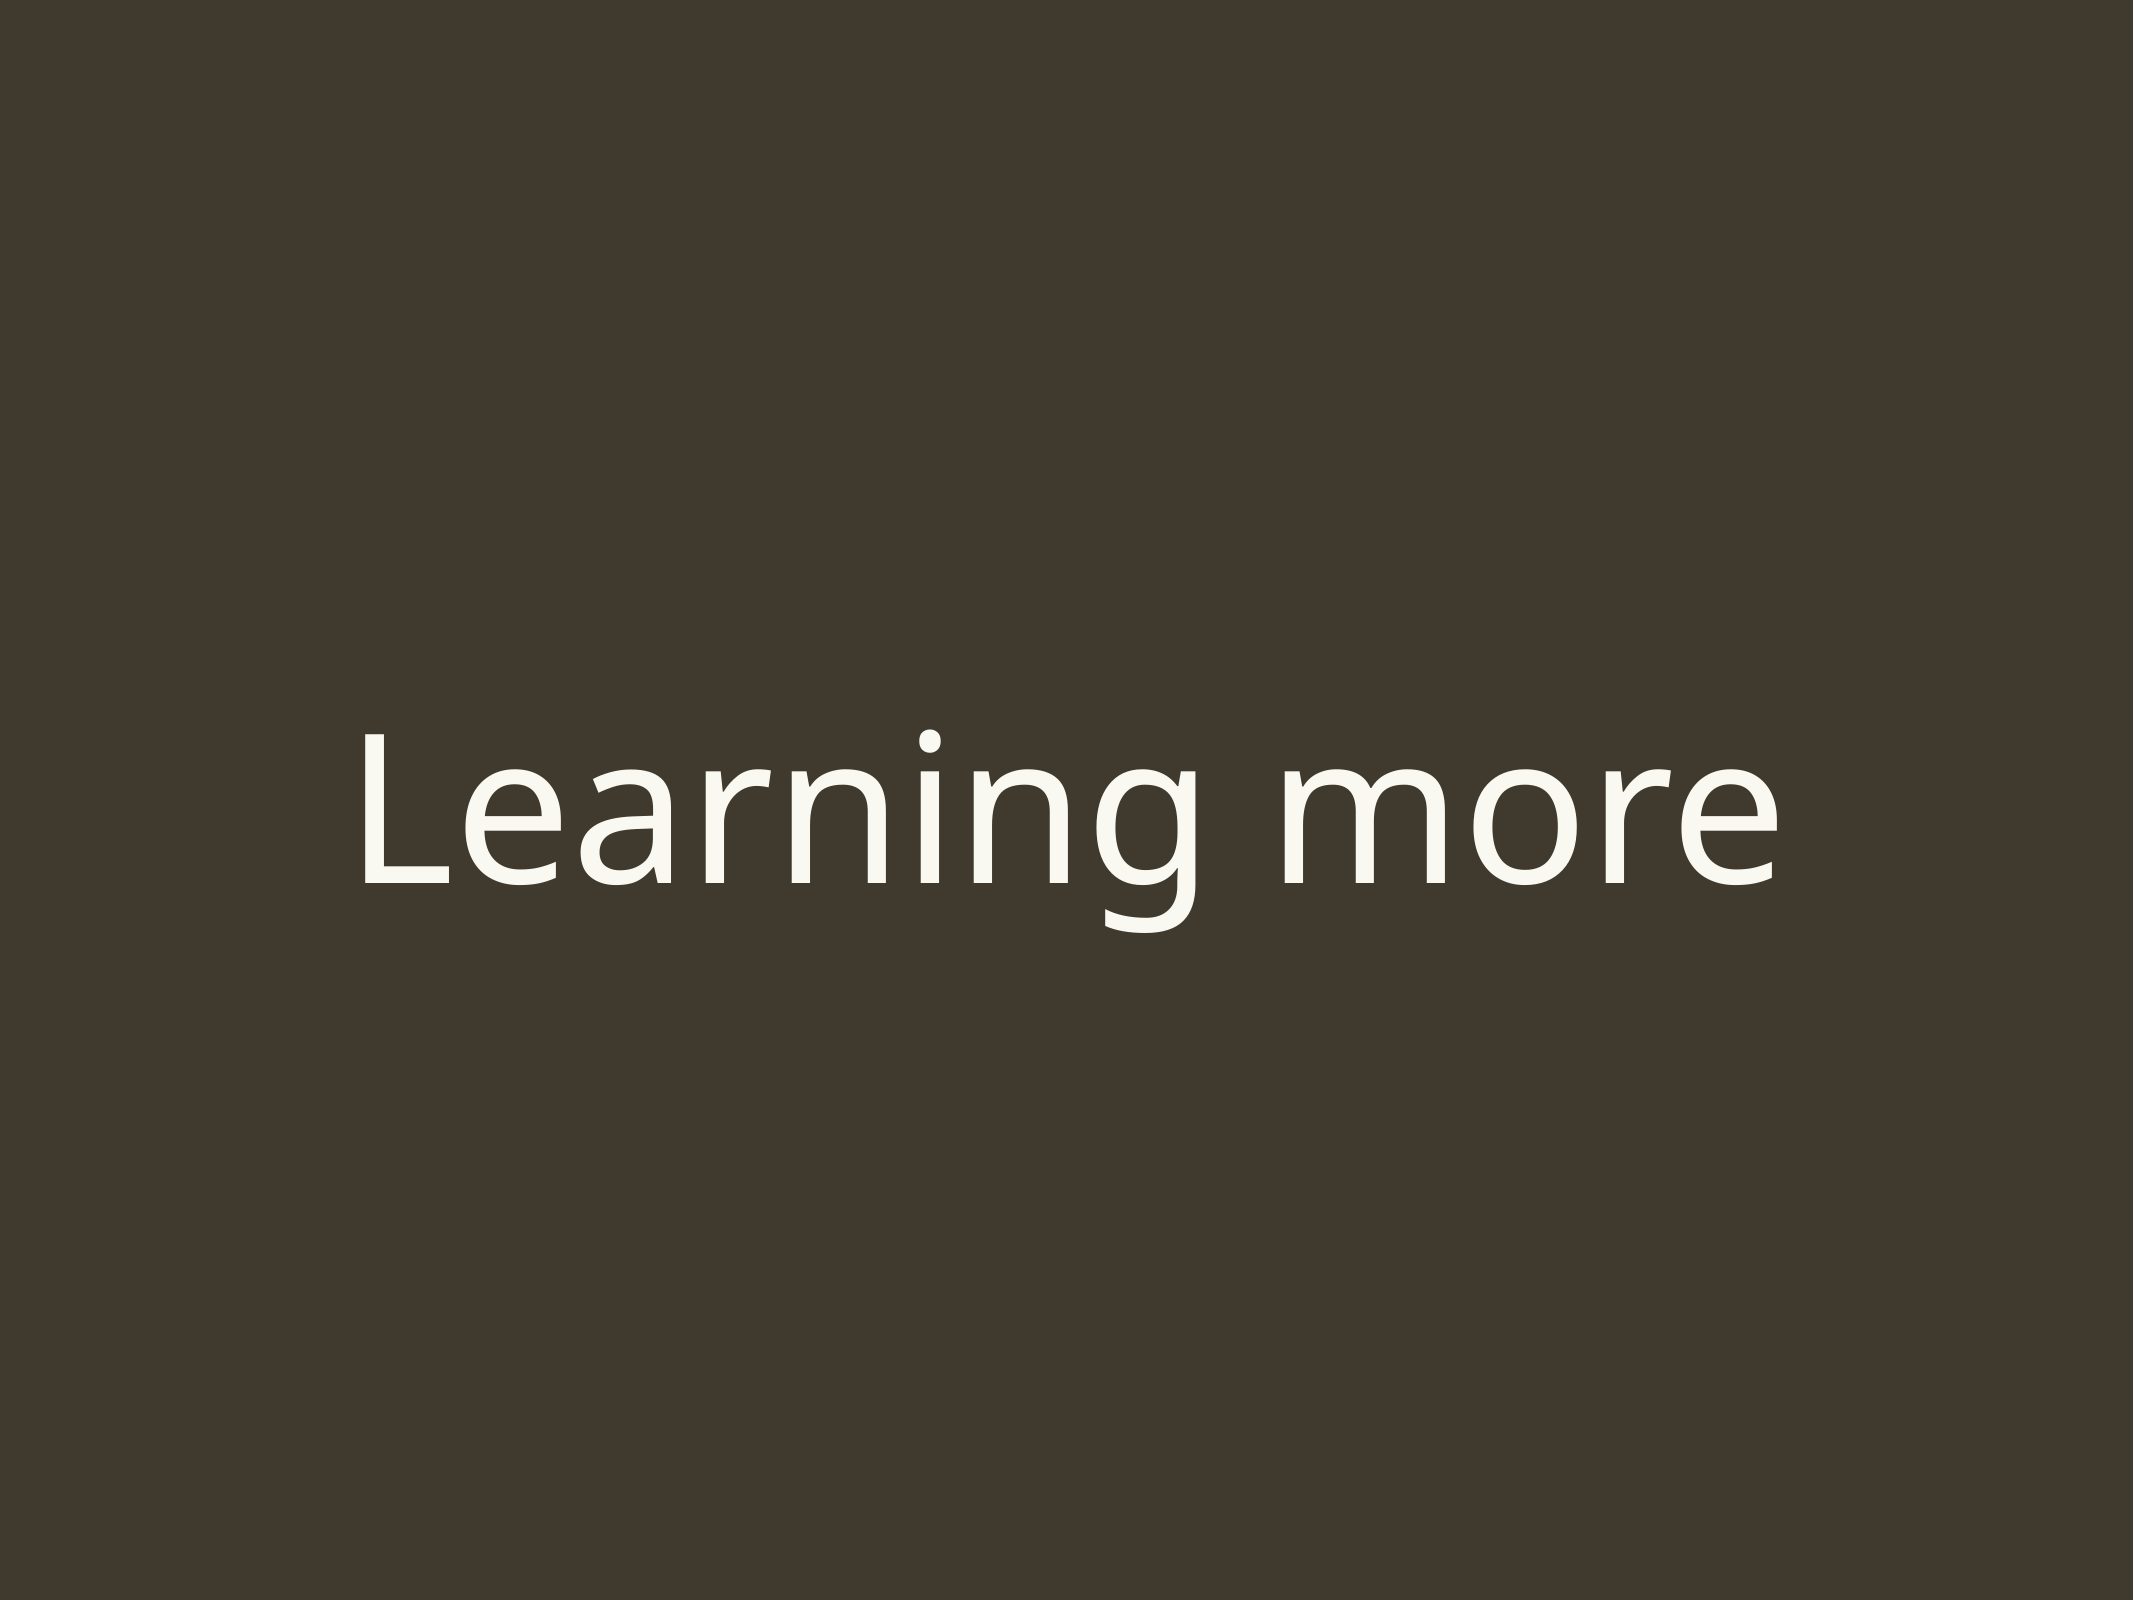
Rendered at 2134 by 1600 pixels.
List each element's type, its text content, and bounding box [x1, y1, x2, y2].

title Learning more [207, 486, 1926, 1113]
